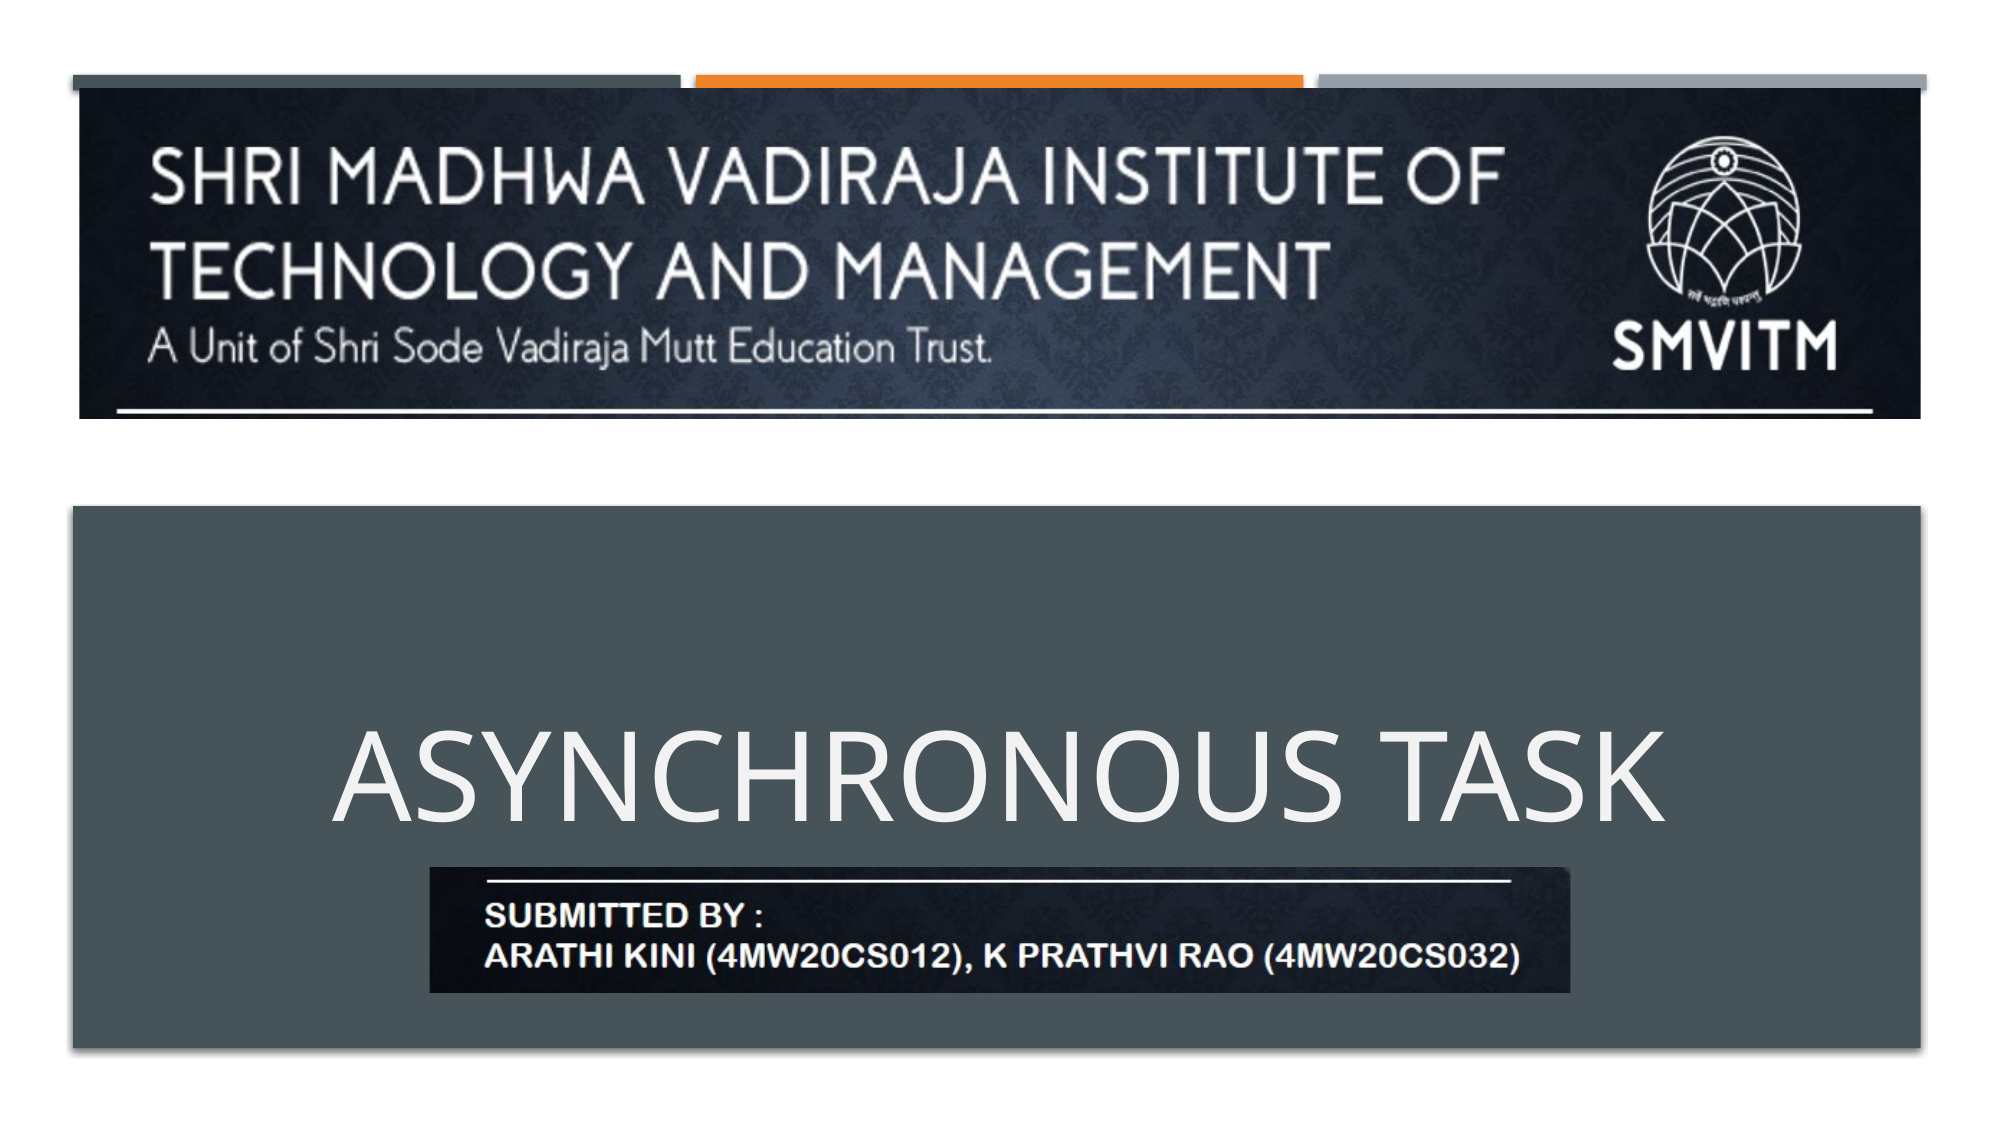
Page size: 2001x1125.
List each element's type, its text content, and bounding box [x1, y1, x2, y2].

text_box ASYNCHRONOUS TASK [267, 687, 1733, 854]
picture [78, 88, 1922, 419]
picture [428, 866, 1571, 993]
